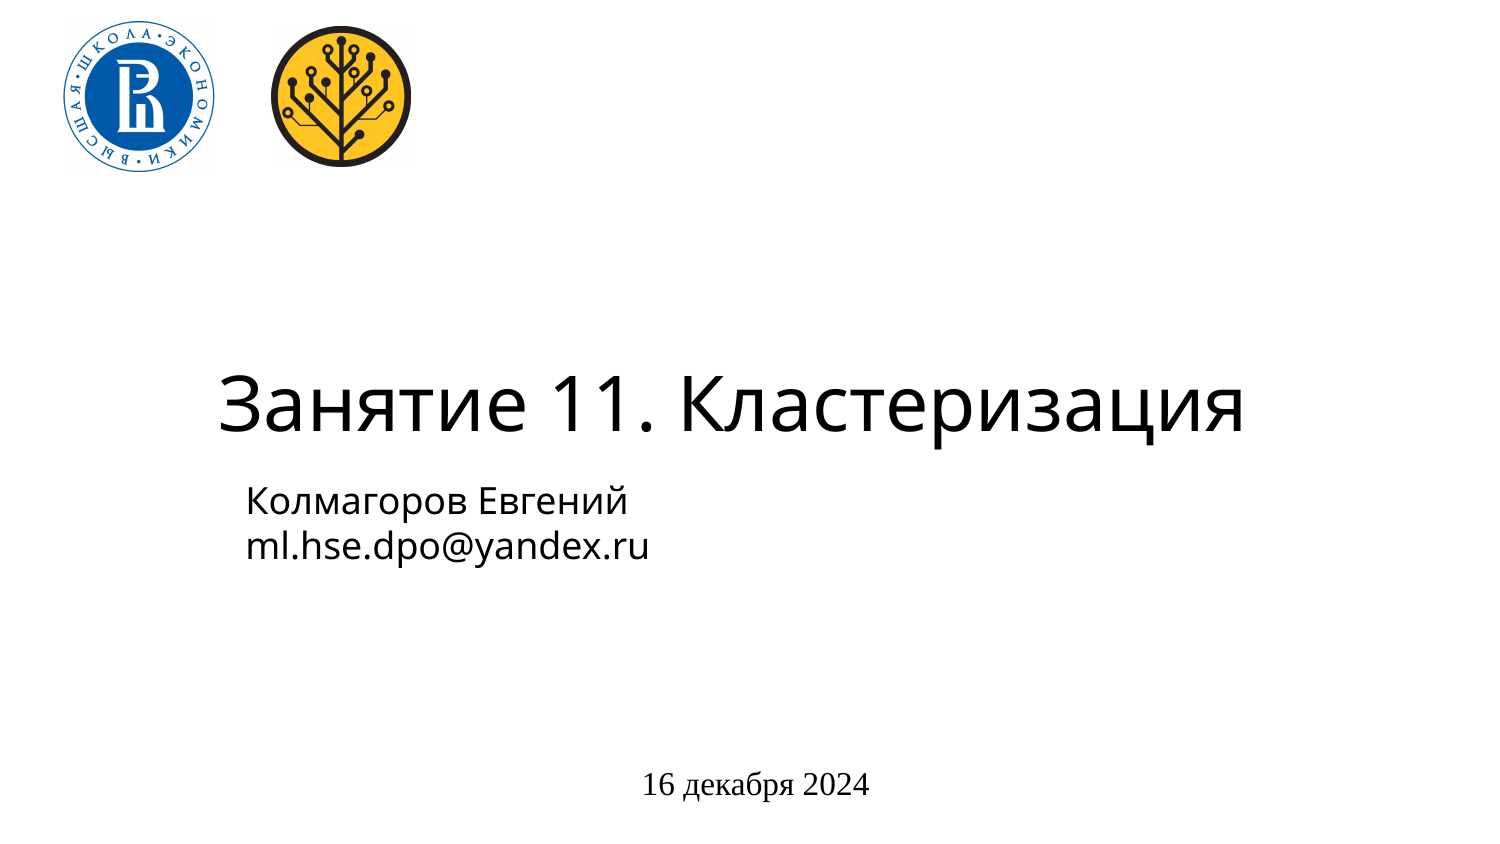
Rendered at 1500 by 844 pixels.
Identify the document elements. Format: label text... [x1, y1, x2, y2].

text_box Колмагоров Евгений ml.hse.dpo@yandex.ru [230, 462, 784, 629]
picture [62, 21, 215, 172]
text_box 16 декабря 2024 [489, 747, 1023, 791]
title Занятие 11. Кластеризация [203, 125, 1500, 463]
picture [271, 26, 412, 167]
